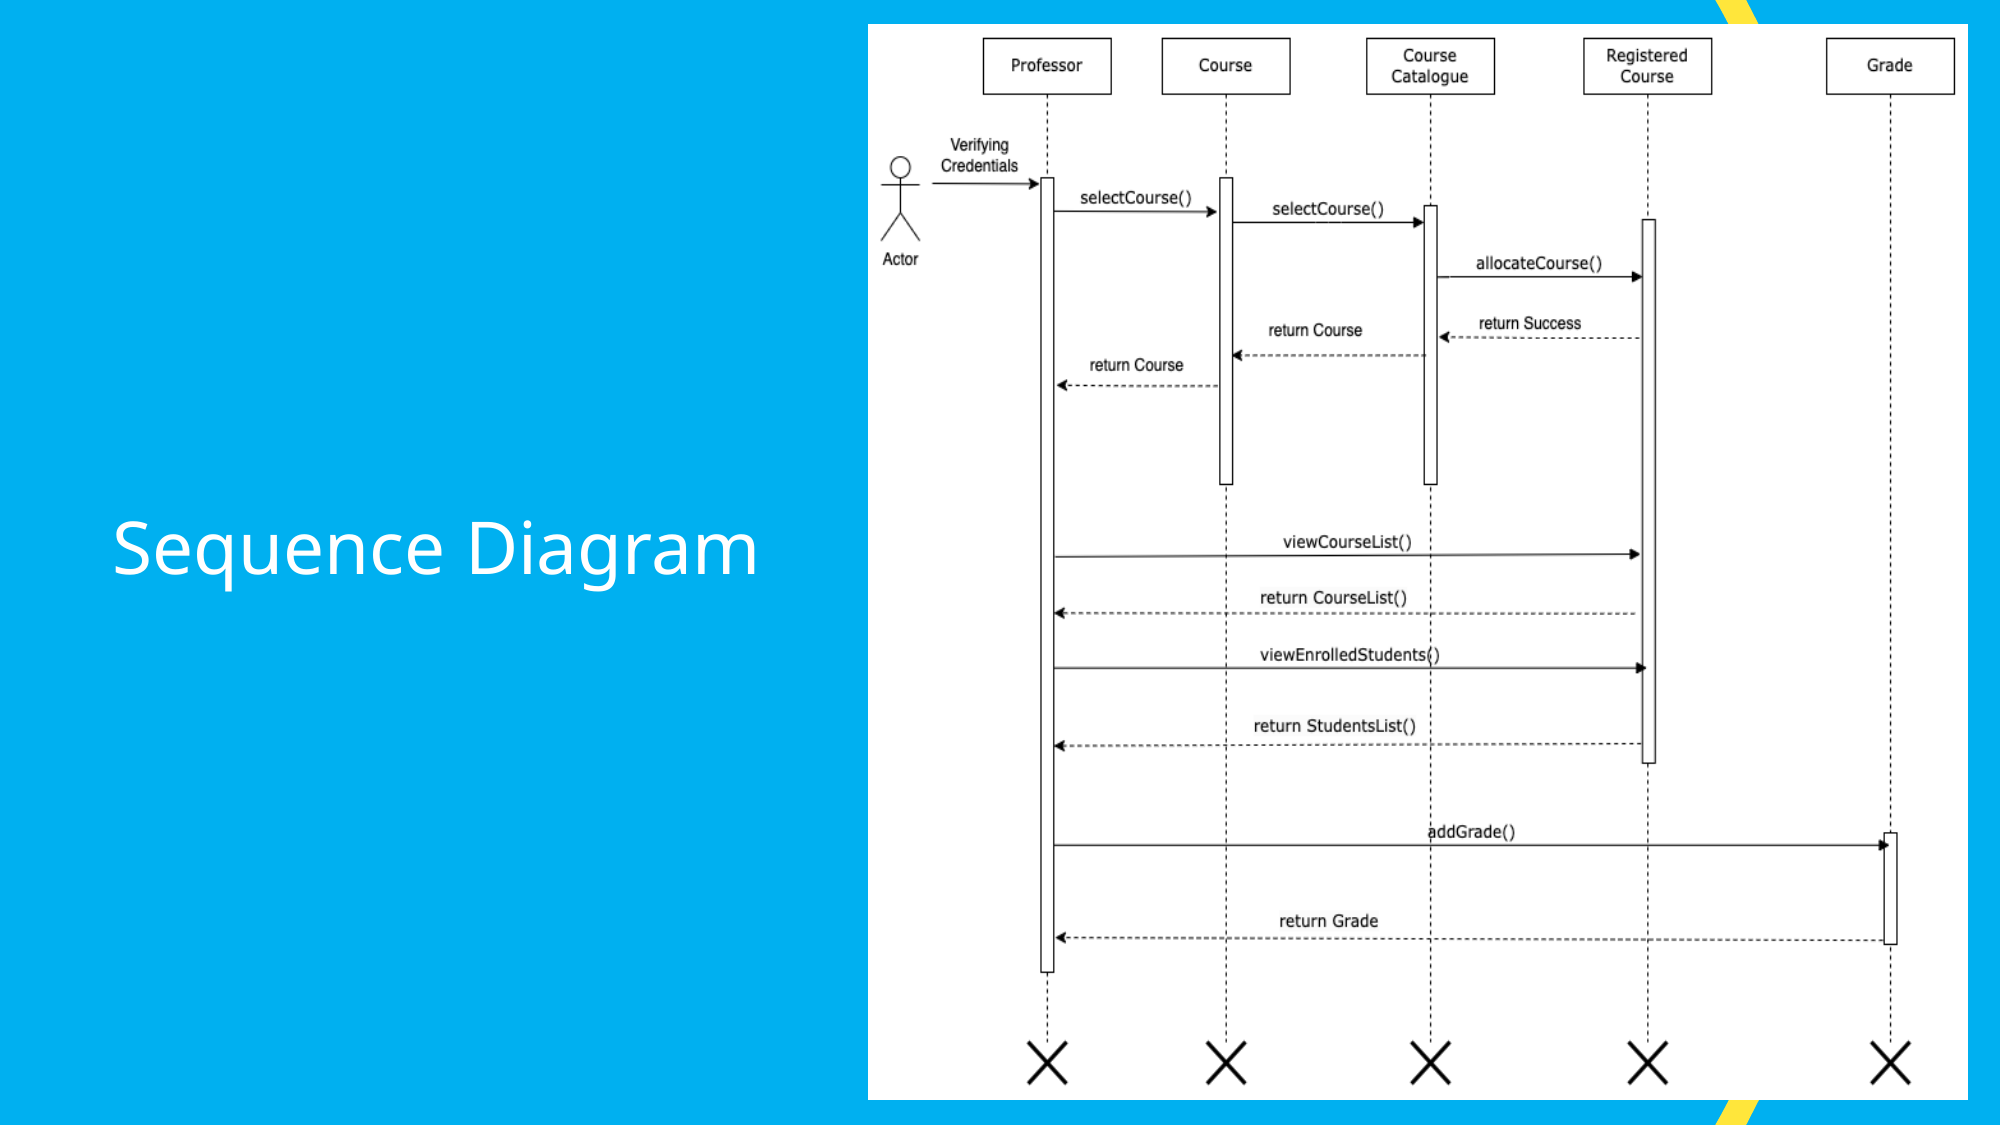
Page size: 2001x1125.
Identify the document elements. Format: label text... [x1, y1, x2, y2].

subtitle Sequence Diagram [112, 492, 844, 839]
picture [869, 24, 1967, 1100]
